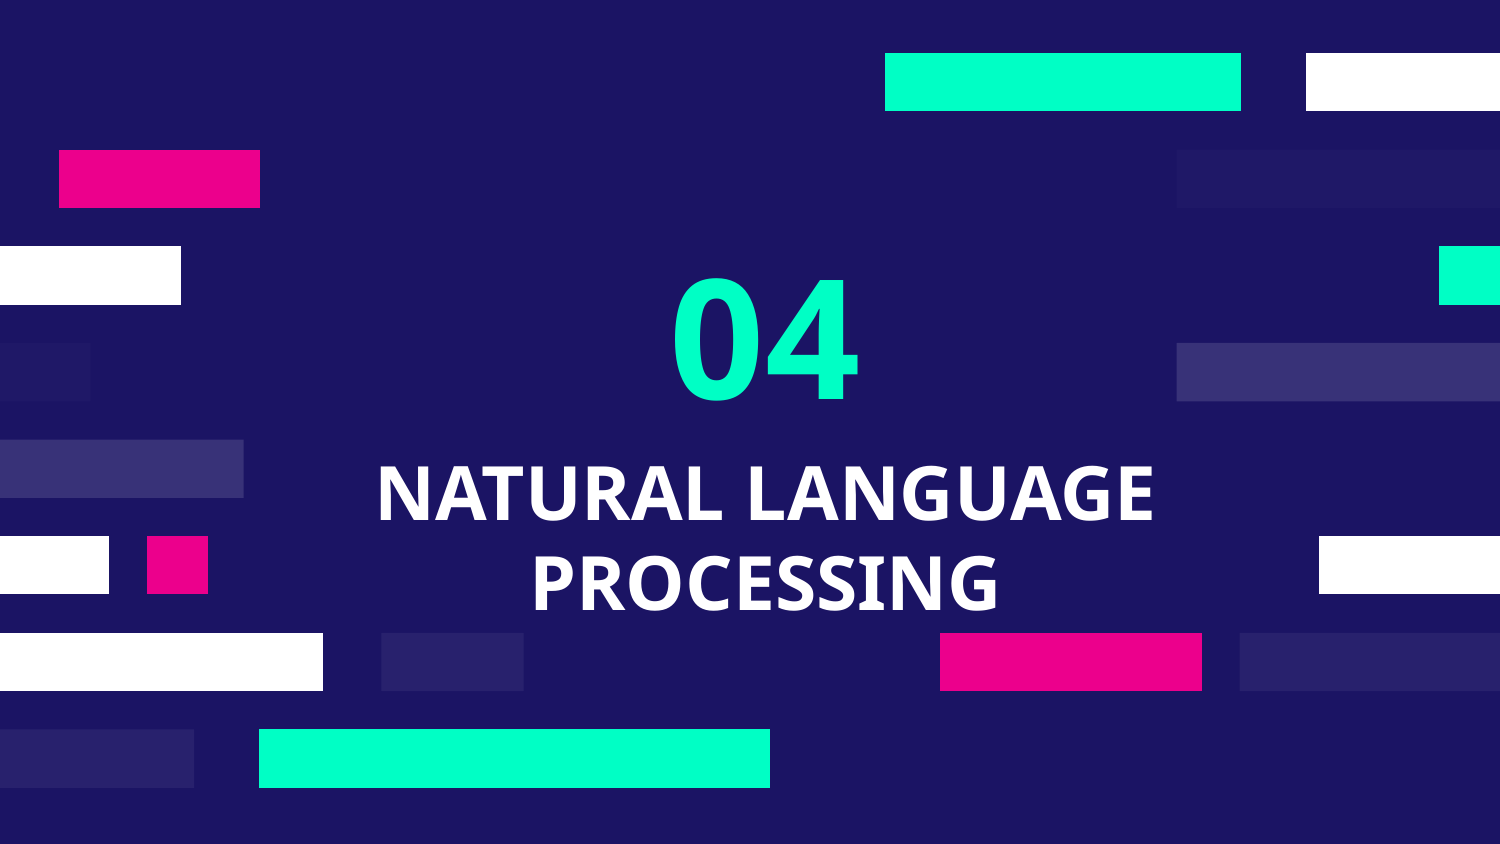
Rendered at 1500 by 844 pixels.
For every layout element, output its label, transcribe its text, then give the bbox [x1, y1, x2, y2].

title 04 [74, 257, 1457, 434]
title NATURAL LANGUAGE PROCESSING [195, 448, 1337, 624]
